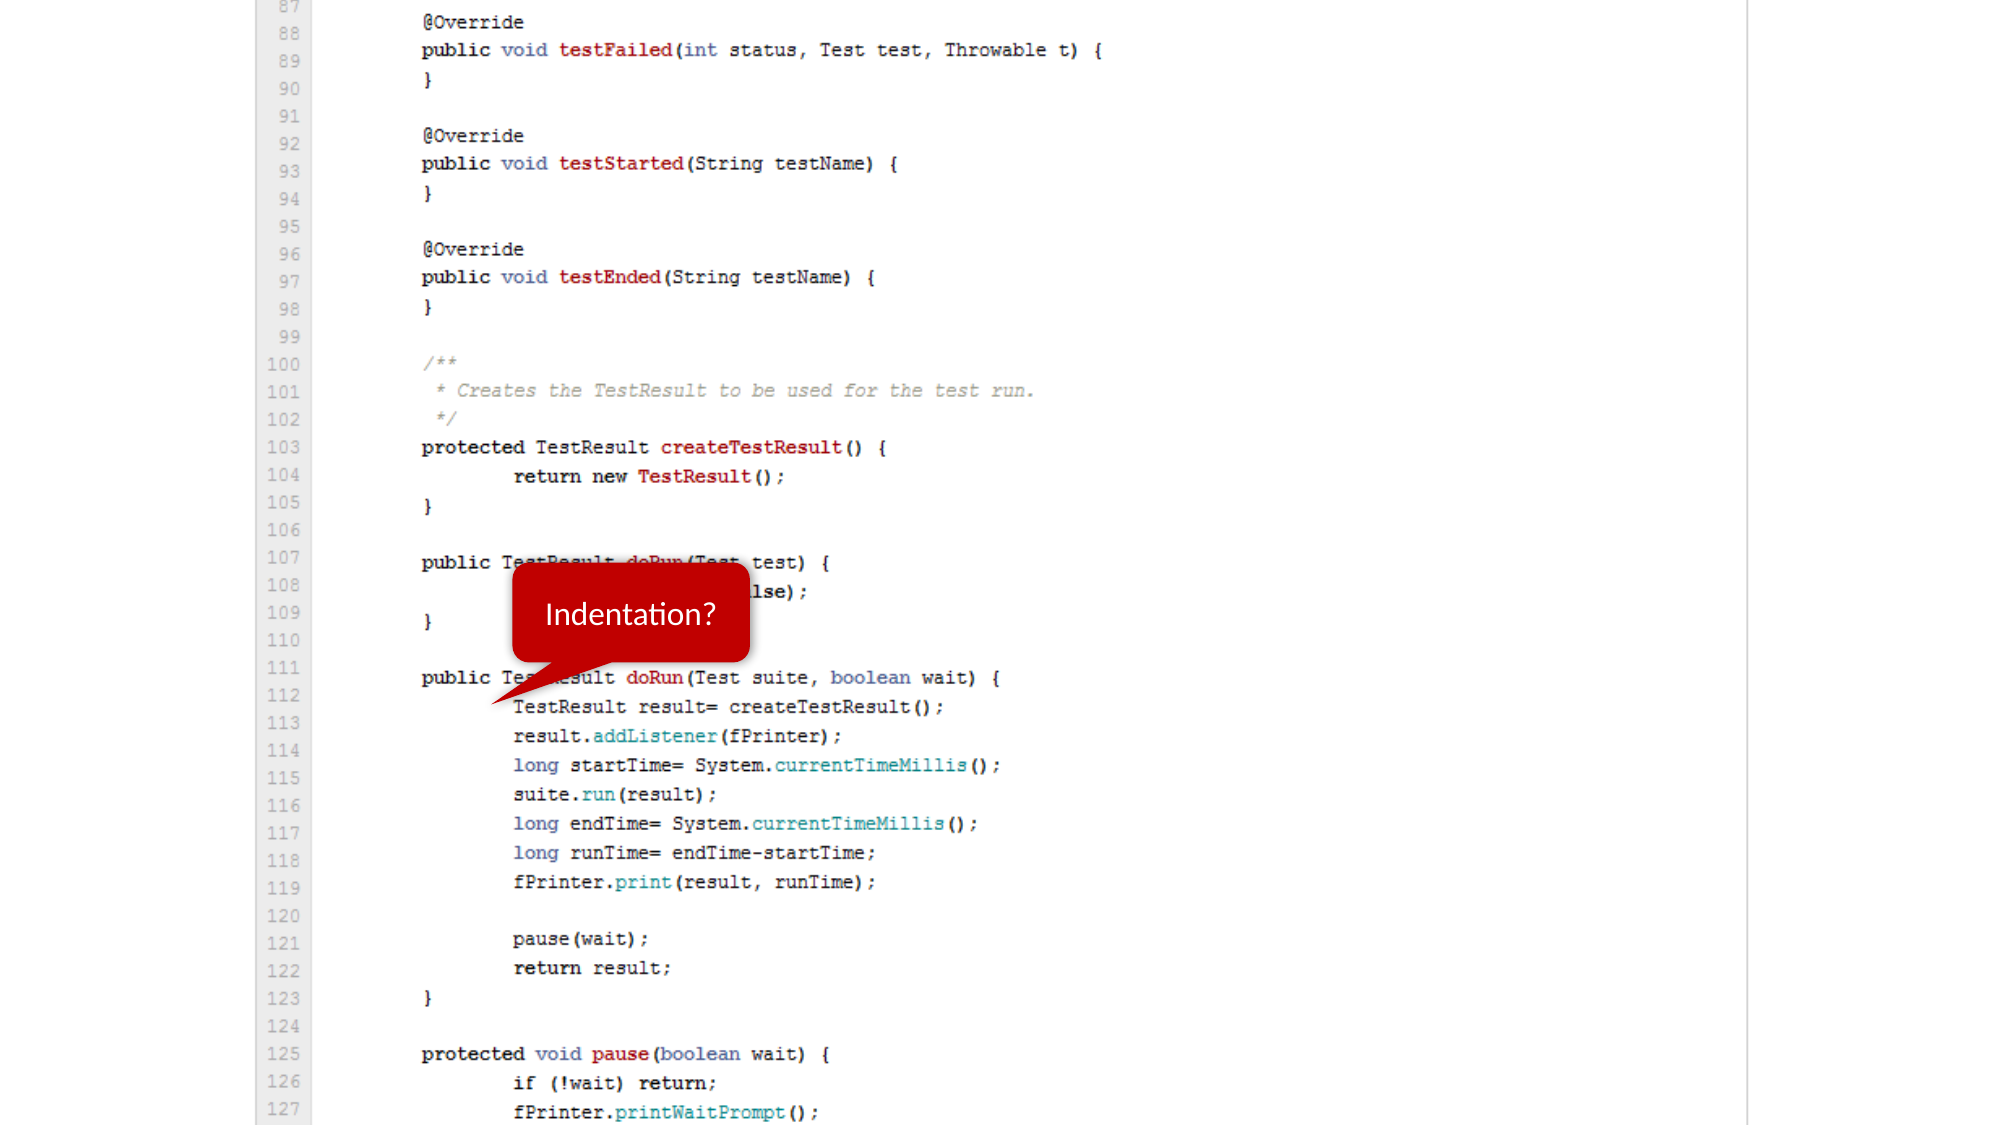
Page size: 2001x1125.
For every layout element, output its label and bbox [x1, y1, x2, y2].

picture [249, 0, 1751, 1125]
